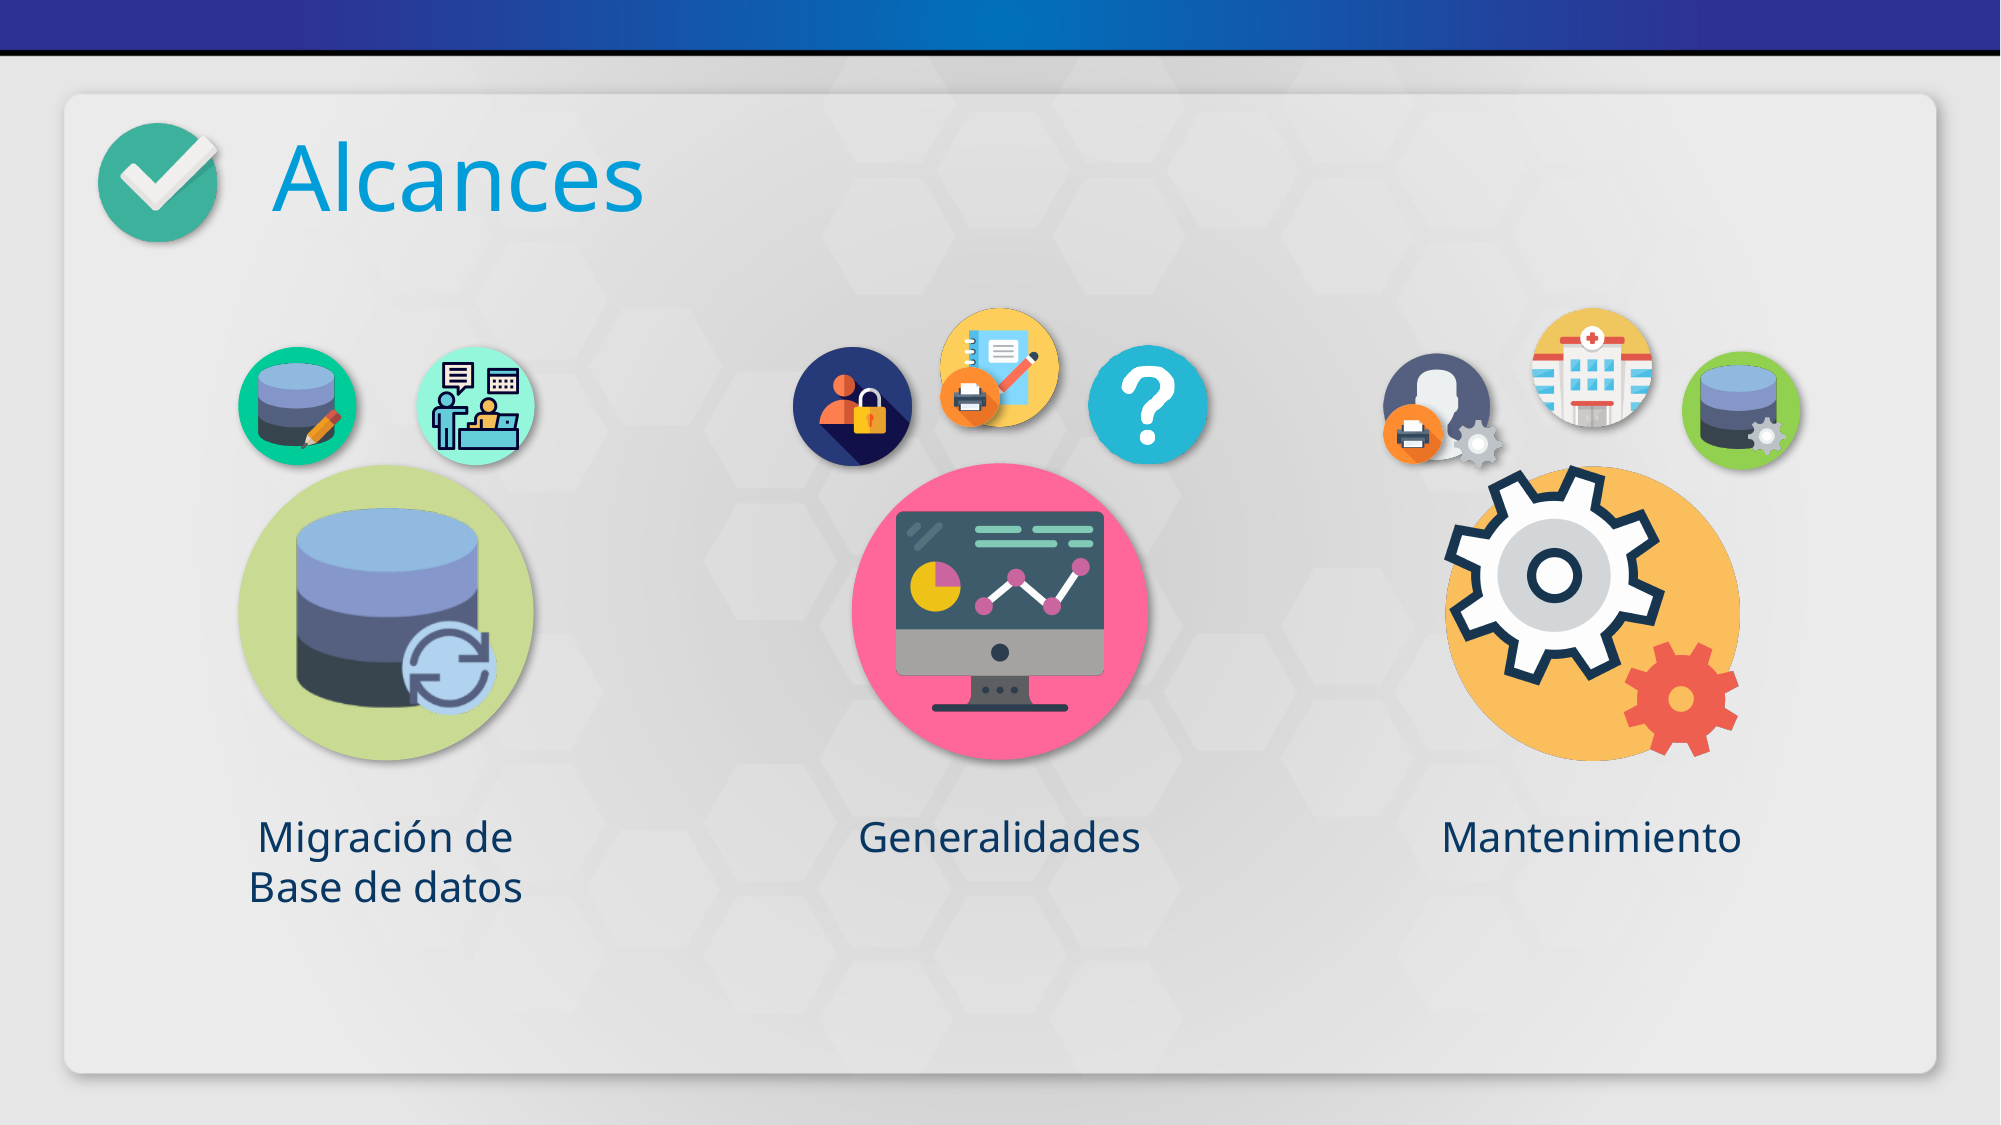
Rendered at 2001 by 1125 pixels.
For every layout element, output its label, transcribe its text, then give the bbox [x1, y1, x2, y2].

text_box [238, 465, 534, 761]
text_box Generalidades [843, 803, 1157, 869]
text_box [1682, 351, 1801, 470]
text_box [416, 346, 535, 466]
title Alcances [257, 123, 1885, 242]
picture [0, 0, 2001, 1125]
text_box Mantenimiento [1426, 803, 1758, 869]
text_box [238, 346, 357, 466]
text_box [852, 463, 1148, 760]
text_box Migración de Base de datos [233, 803, 538, 919]
